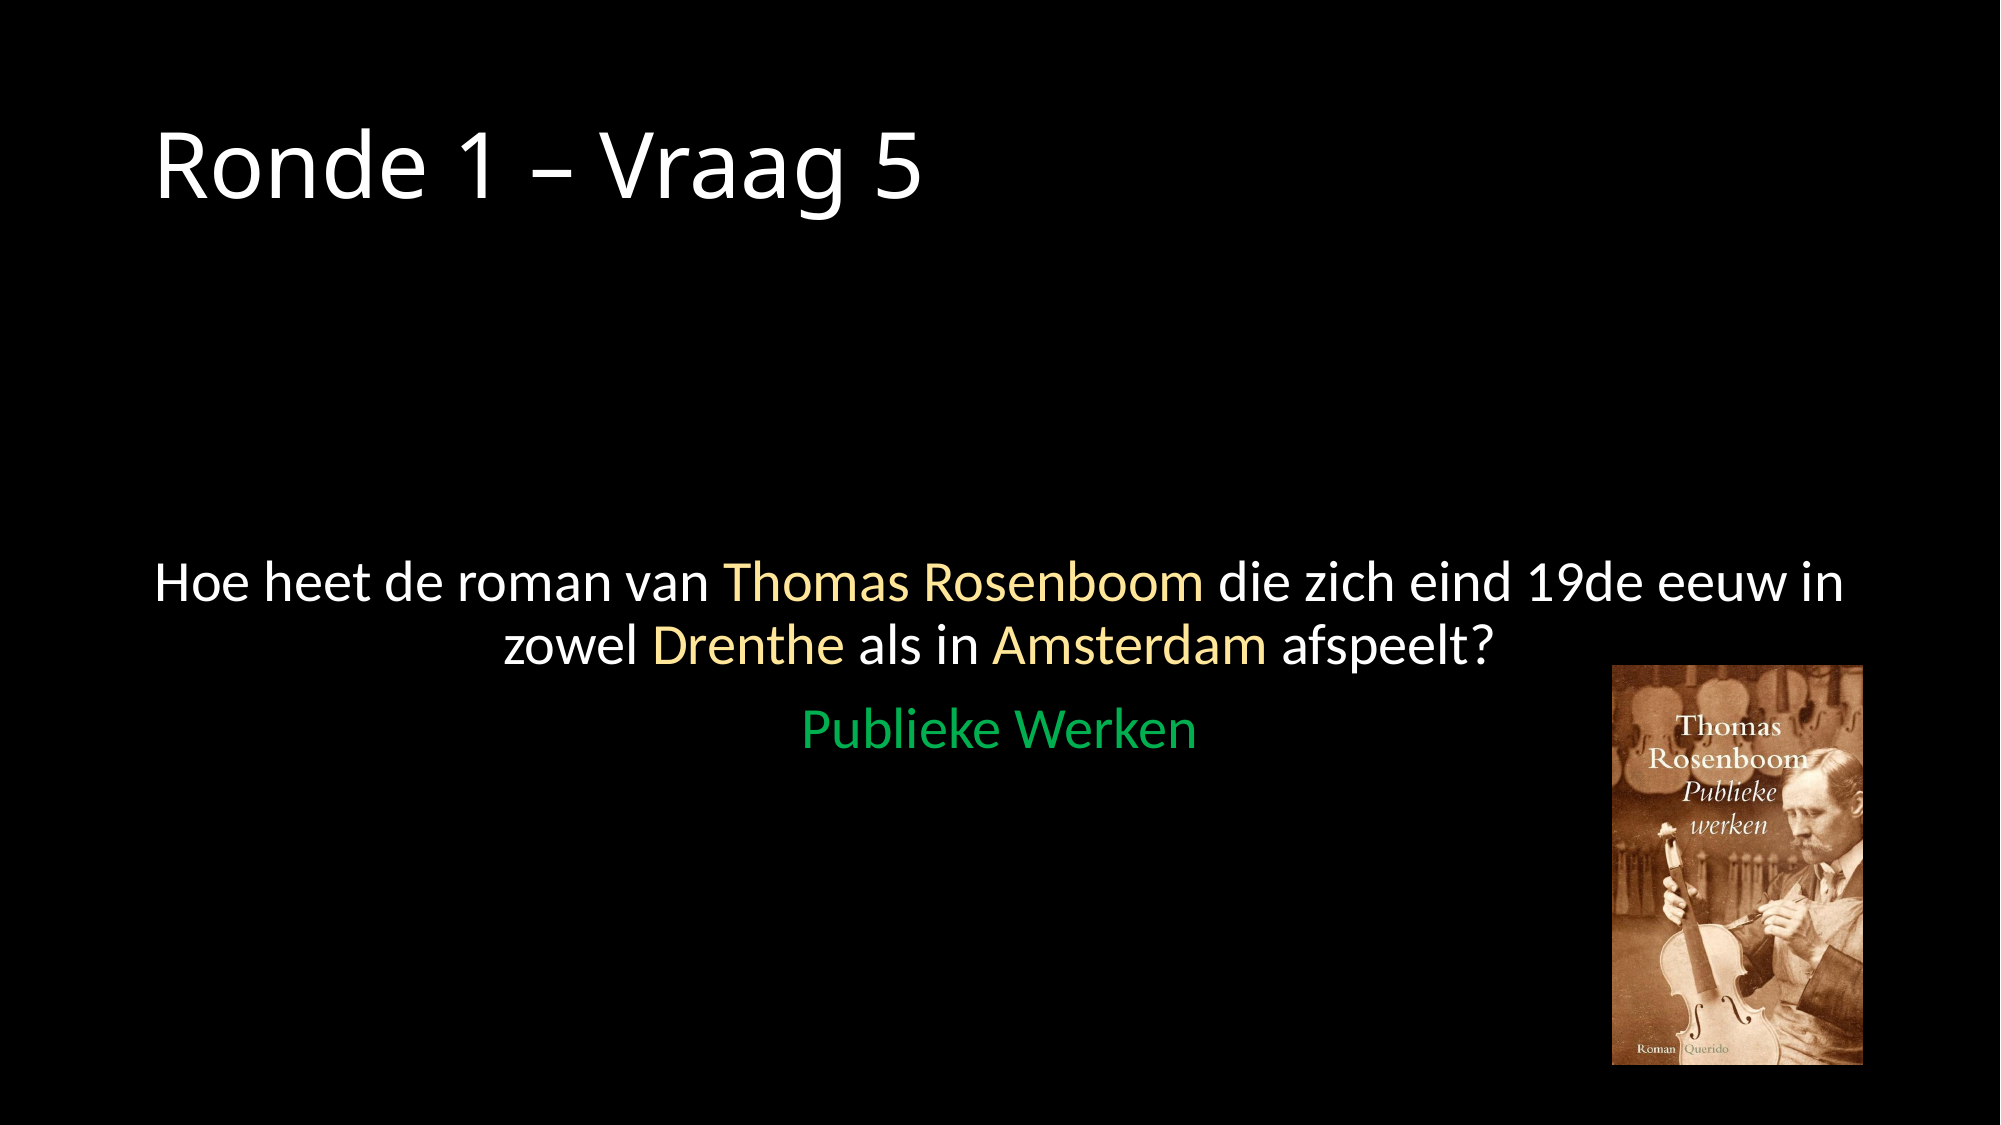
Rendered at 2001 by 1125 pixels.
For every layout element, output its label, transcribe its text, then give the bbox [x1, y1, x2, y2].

picture [1611, 665, 1863, 1066]
list Hoe heet de roman van Thomas Rosenboom die zich eind 19de eeuw in zowel Drenthe als in Amsterdam afspeelt? Publieke Werken [137, 299, 1863, 1014]
title Ronde 1 – Vraag 5 [137, 59, 1863, 278]
